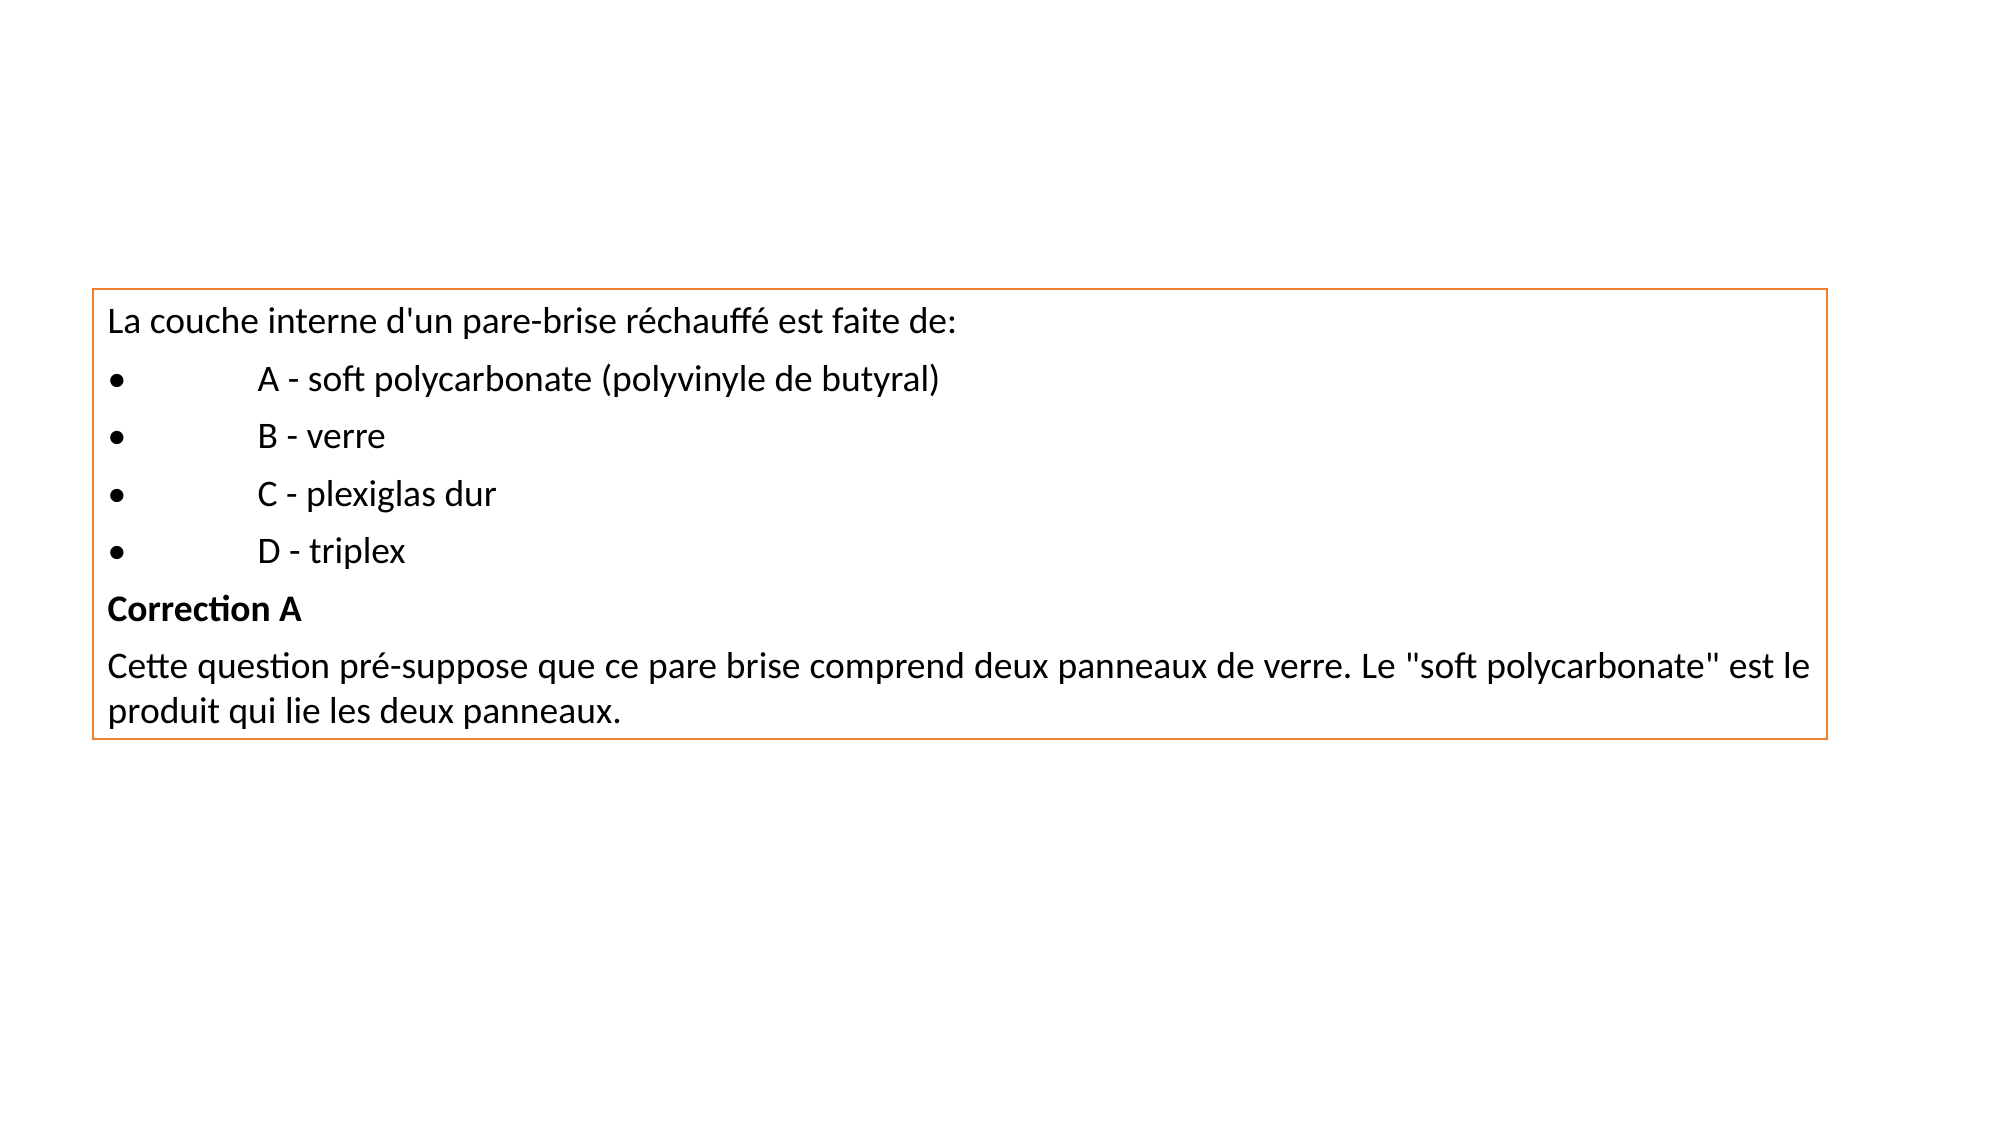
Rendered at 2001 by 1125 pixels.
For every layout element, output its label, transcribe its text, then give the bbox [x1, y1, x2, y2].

text_box La couche interne d'un pare-brise réchauffé est faite de: • A - soft polycarbonate (polyvinyle de butyral) • B - verre • C - plexiglas dur • D - triplex Correction A Cette question pré-suppose que ce pare brise comprend deux panneaux de verre. Le "soft polycarbonate" est le produit qui lie les deux panneaux. [92, 288, 1828, 740]
